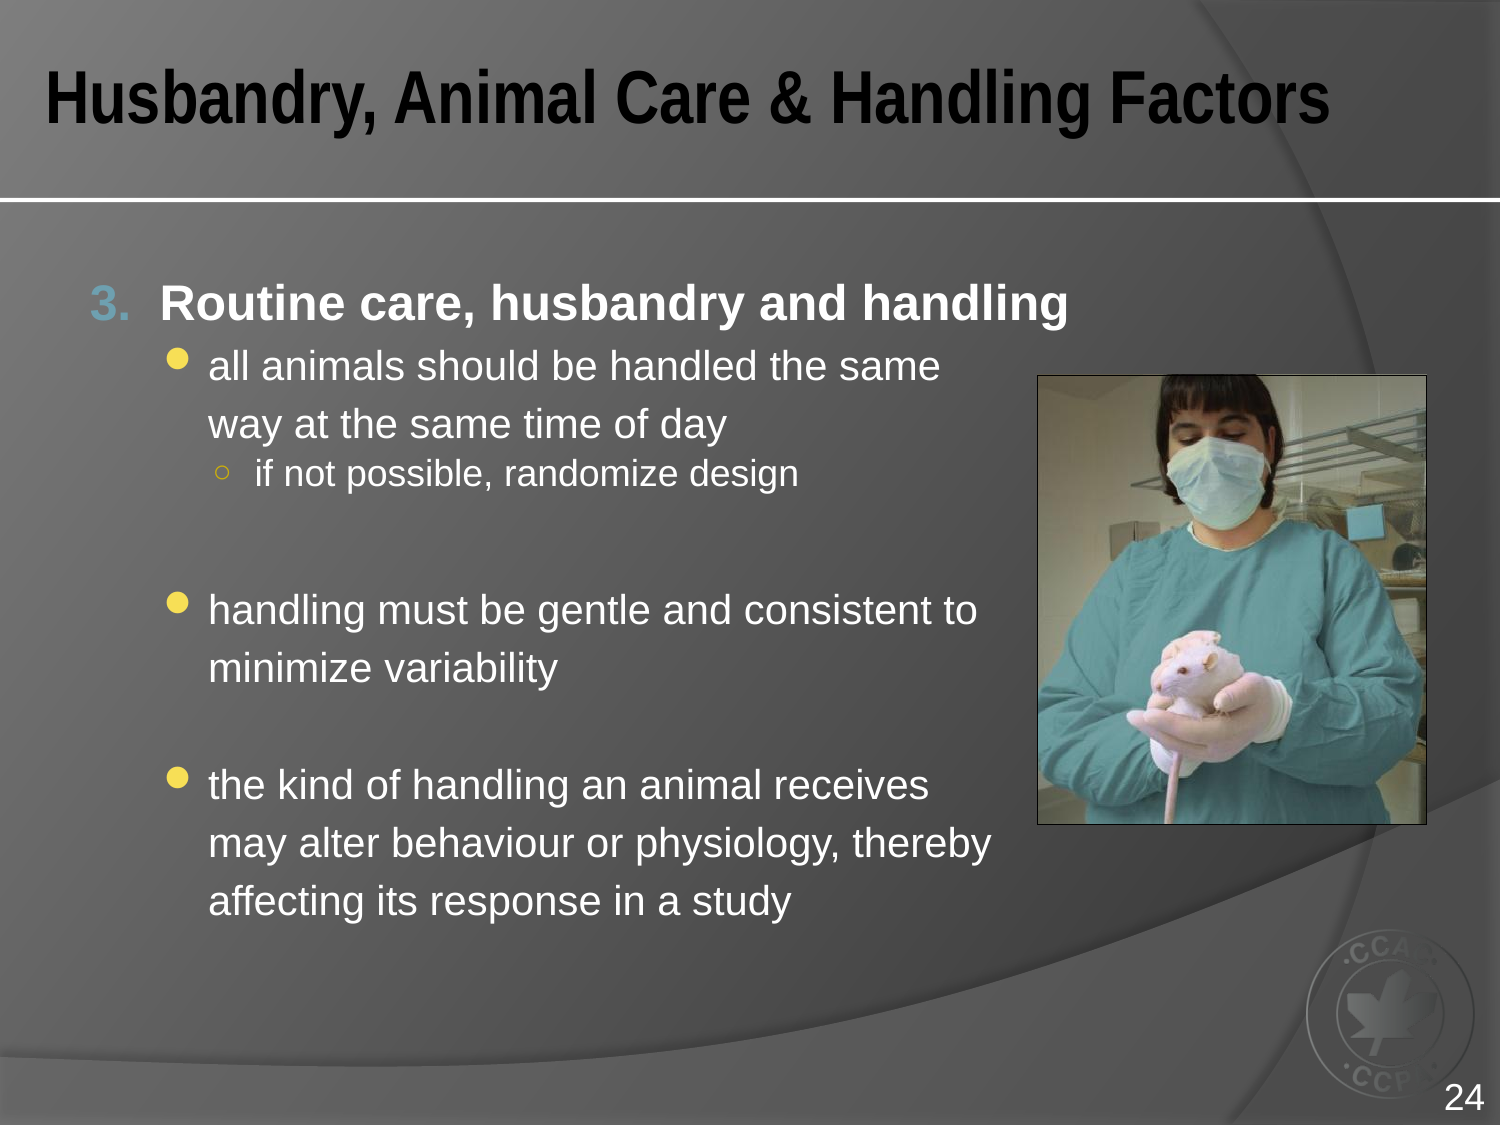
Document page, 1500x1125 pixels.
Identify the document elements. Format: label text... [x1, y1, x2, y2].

text_box 24 [1149, 1065, 1500, 1125]
picture [1306, 929, 1475, 1065]
list 3. Routine care, husbandry and handling all animals should be handled the same way at the same time of day if not possible, randomize design handling must be gentle and consistent to minimize variability the kind of handling an animal receives may alter behaviour or physiology, thereby affecting its response in a study [75, 262, 1338, 1063]
title Husbandry, Animal Care & Handling Factors [37, 0, 1500, 188]
picture [1037, 374, 1428, 826]
